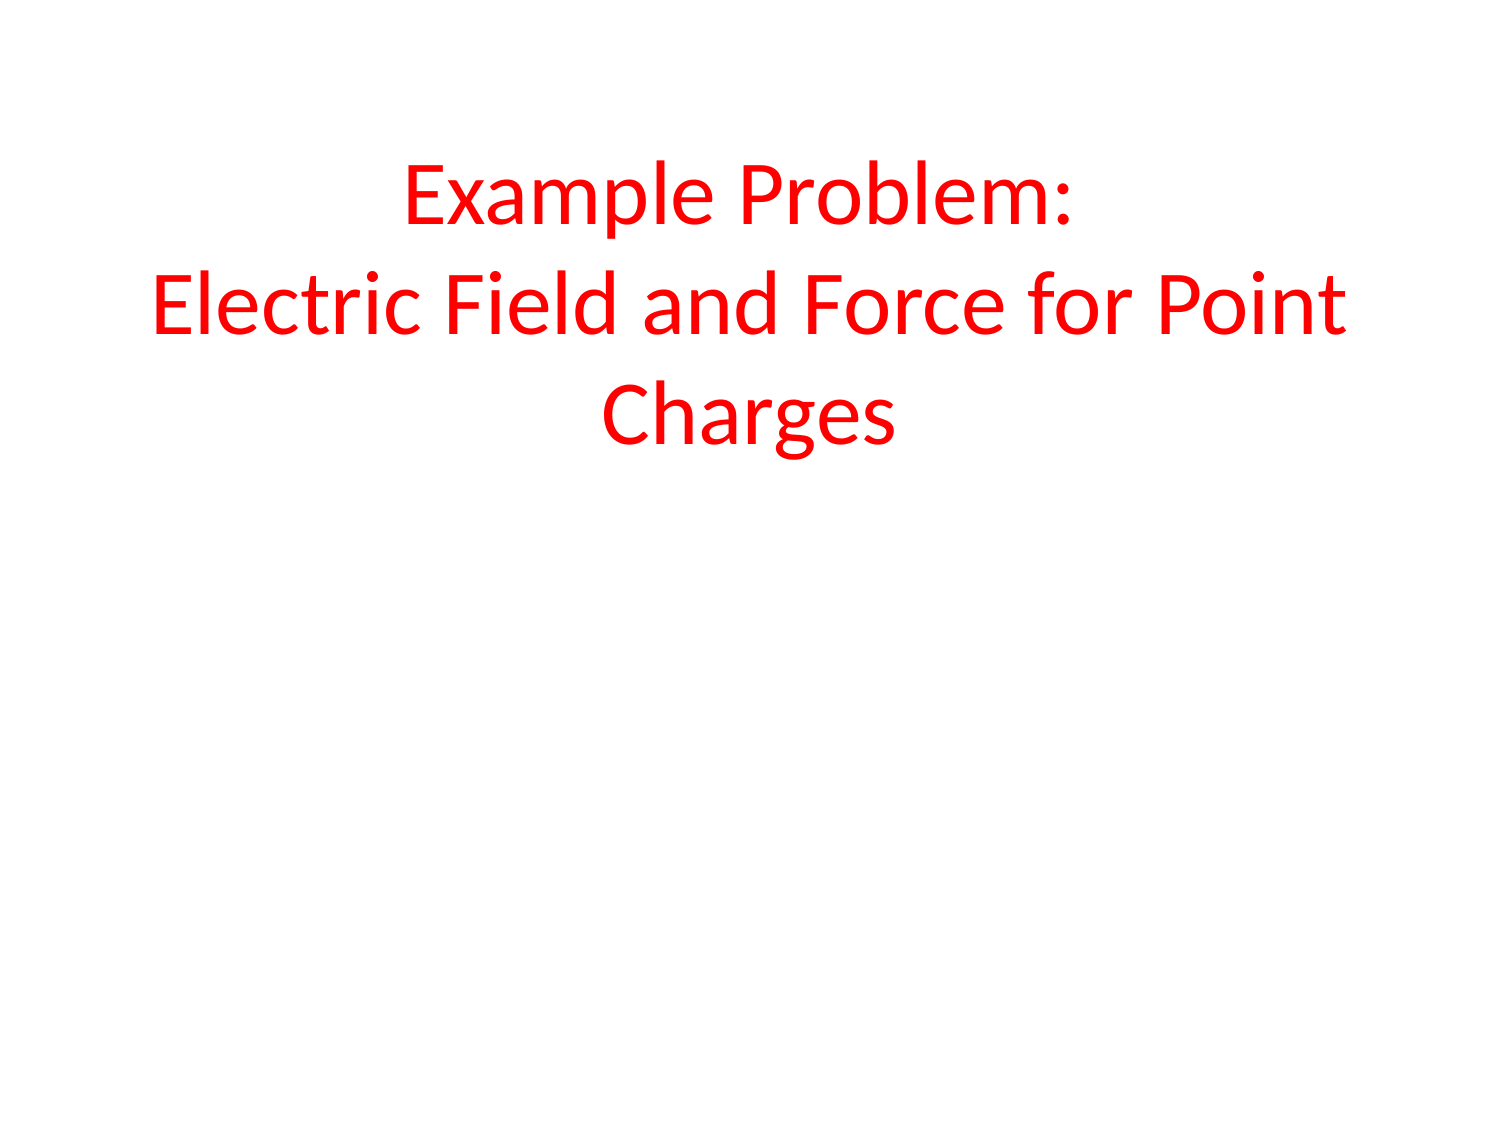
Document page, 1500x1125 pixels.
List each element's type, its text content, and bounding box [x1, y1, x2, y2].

title Example Problem: Electric Field and Force for Point Charges [75, 45, 1425, 550]
